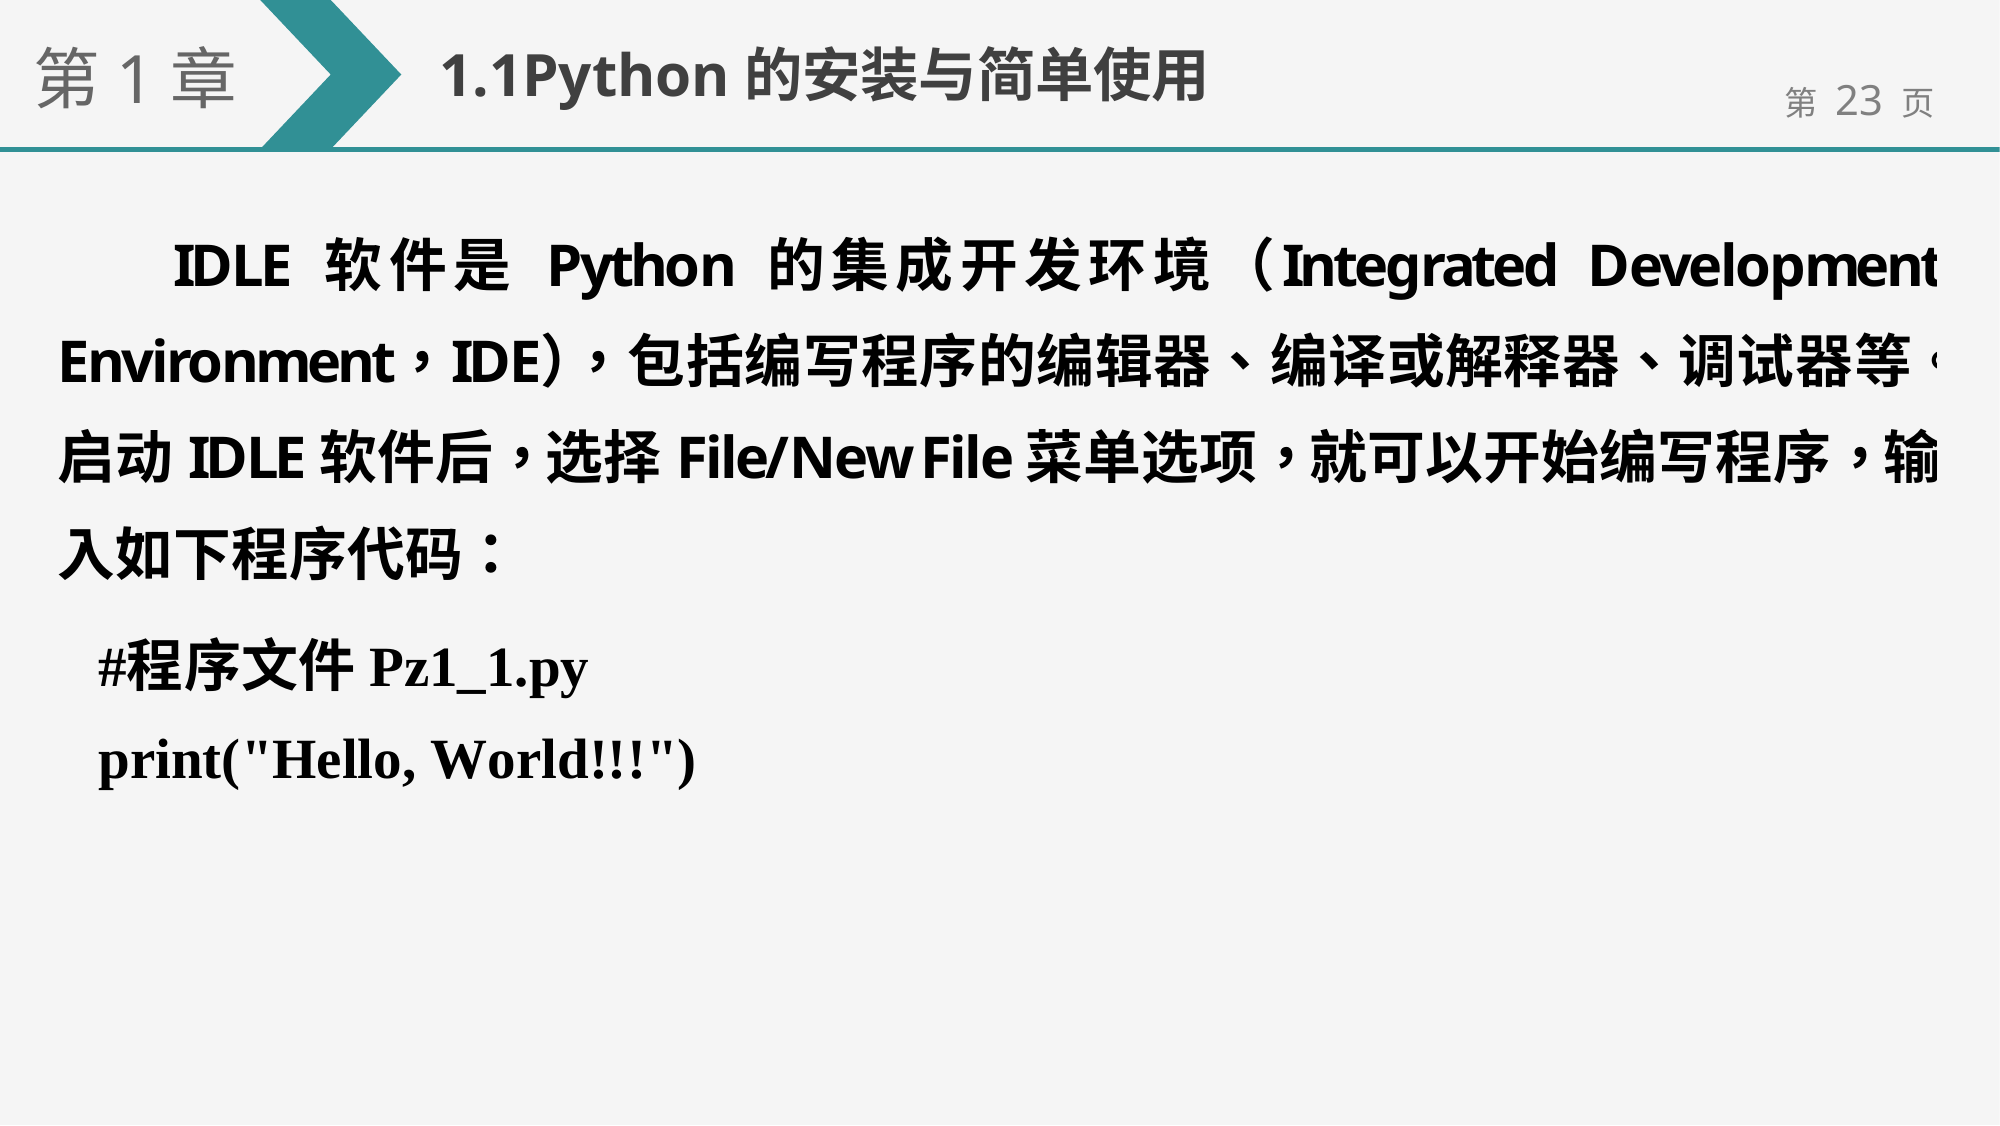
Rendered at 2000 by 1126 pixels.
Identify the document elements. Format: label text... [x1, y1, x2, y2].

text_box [57, 217, 1937, 861]
text_box [258, 0, 403, 148]
text_box 第1章 [19, 29, 253, 125]
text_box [55, 608, 1906, 1126]
text_box 1.1Python的安装与简单使用 [424, 31, 1366, 116]
